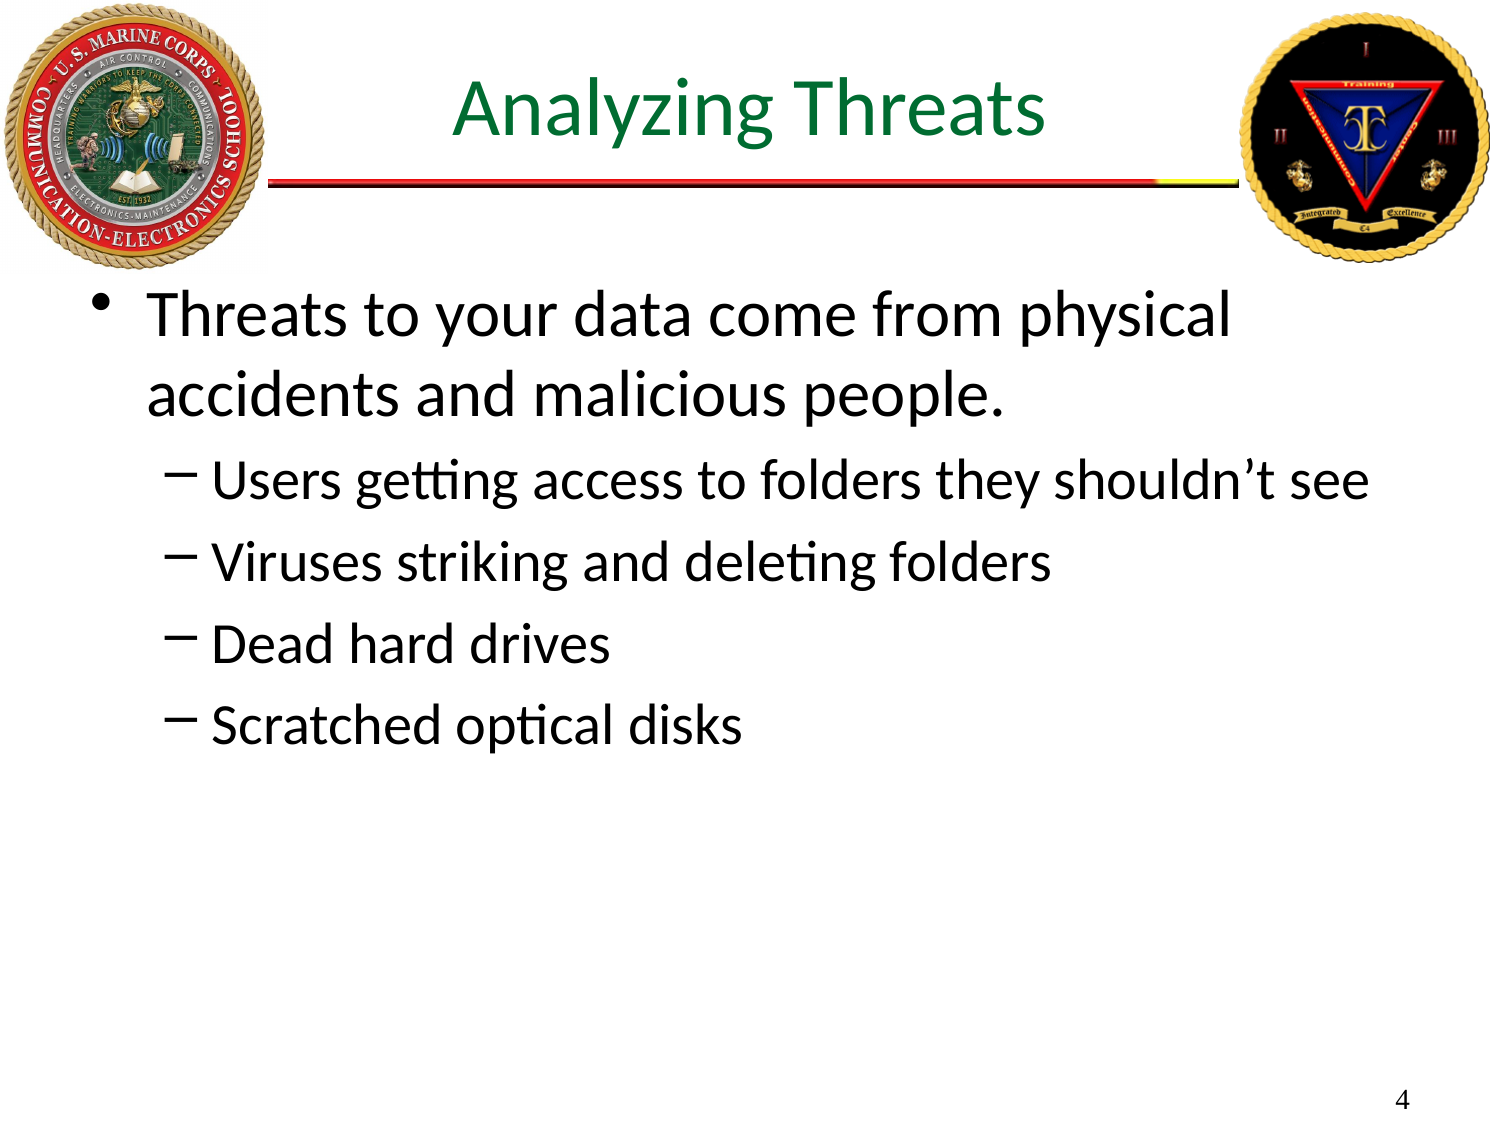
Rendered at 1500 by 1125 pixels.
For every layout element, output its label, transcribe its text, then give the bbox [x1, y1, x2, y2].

title Analyzing Threats [75, 45, 1425, 233]
picture [0, 0, 268, 274]
list Threats to your data come from physical accidents and malicious people. Users getting access to folders they shouldn’t see Viruses striking and deleting folders Dead hard drives Scratched optical disks [75, 262, 1425, 1005]
picture [1239, 12, 1490, 263]
